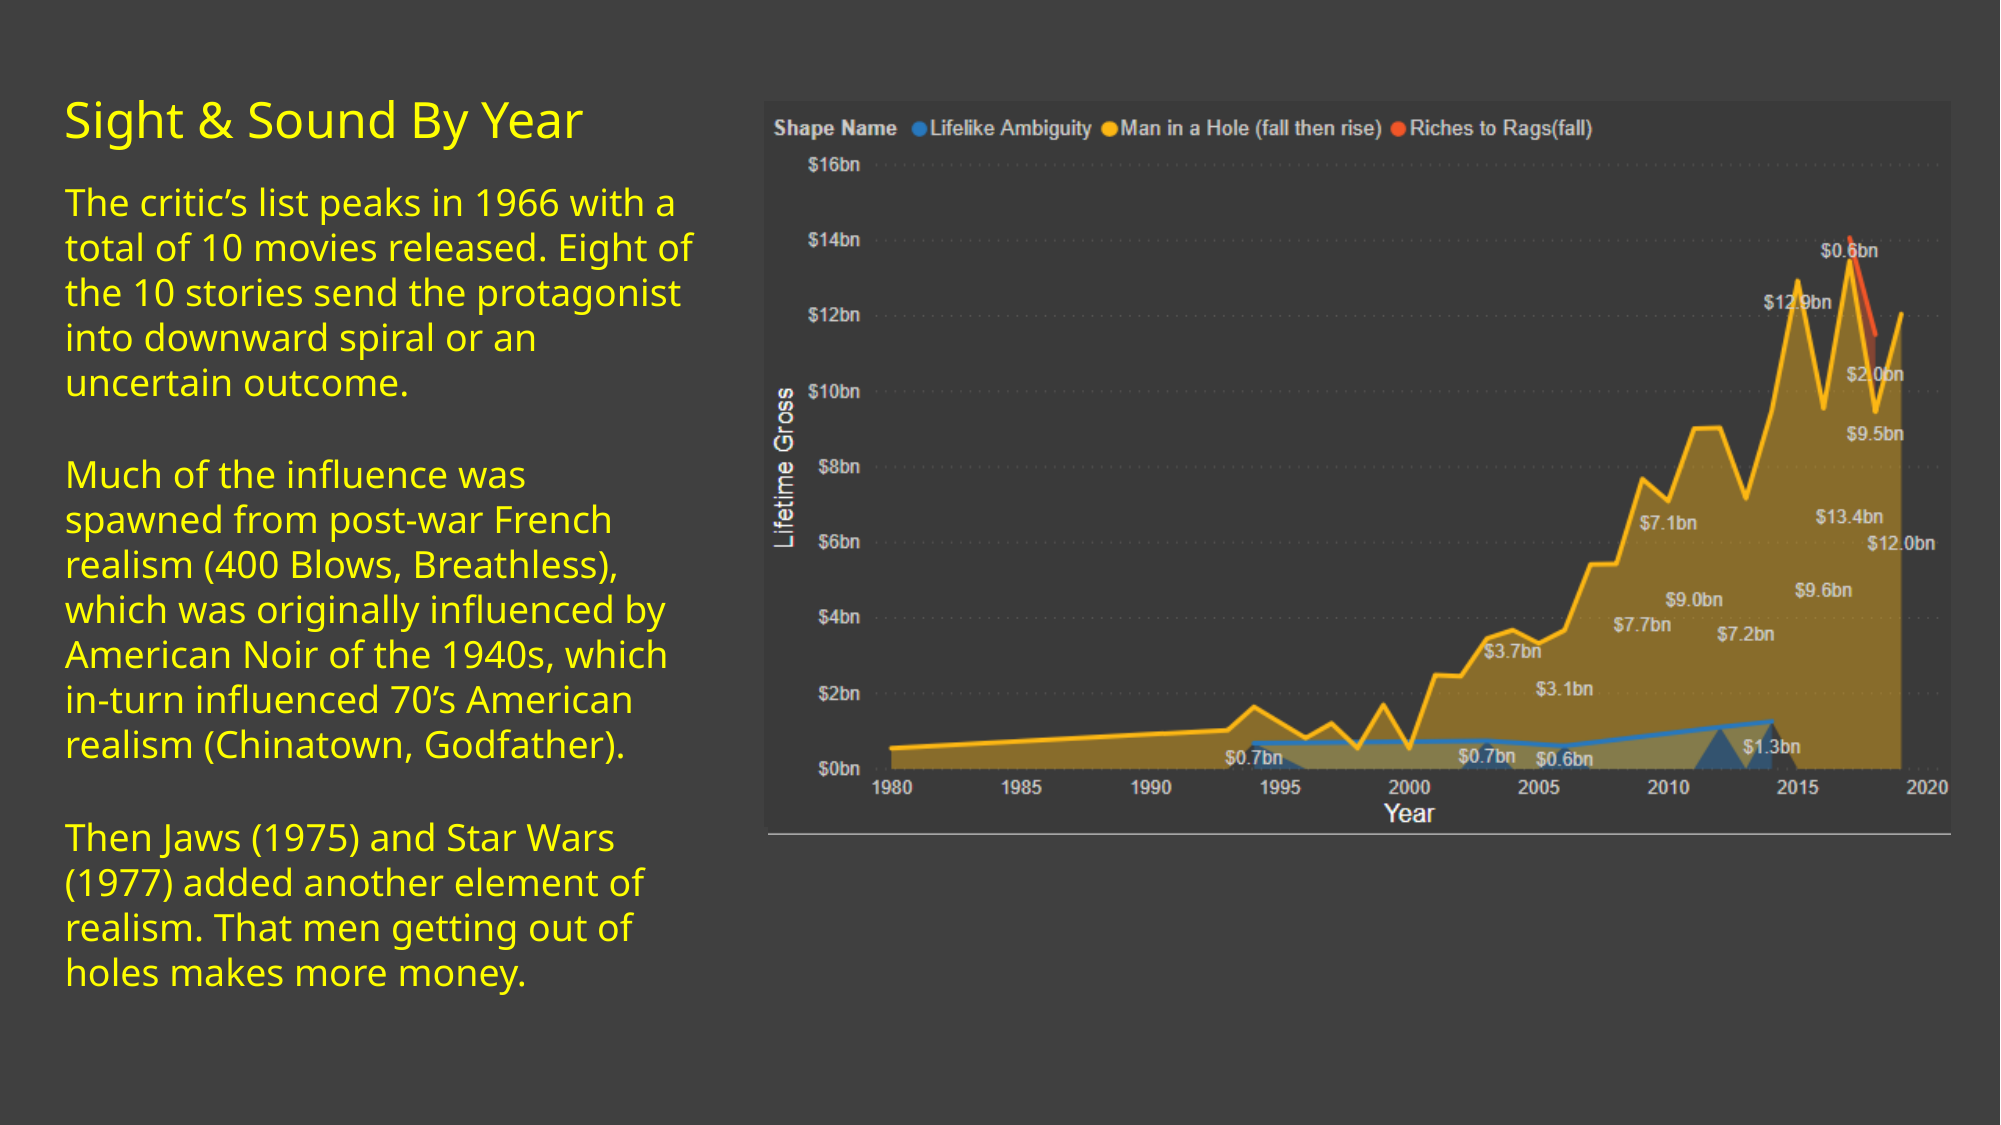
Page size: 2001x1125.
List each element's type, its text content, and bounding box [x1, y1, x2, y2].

text_box The critic’s list peaks in 1966 with a total of 10 movies released. Eight of the 10 stories send the protagonist into downward spiral or an uncertain outcome. [50, 171, 710, 412]
text_box Much of the influence was spawned from post-war French realism (400 Blows, Breathless), which was originally influenced by American Noir of the 1940s, which in-turn influenced 70’s American realism (Chinatown, Godfather). [50, 443, 710, 774]
text_box Then Jaws (1975) and Star Wars (1977) added another element of realism. That men getting out of holes makes more money. [50, 806, 688, 1002]
picture [763, 101, 1951, 835]
text_box Sight & Sound By Year [50, 81, 710, 156]
